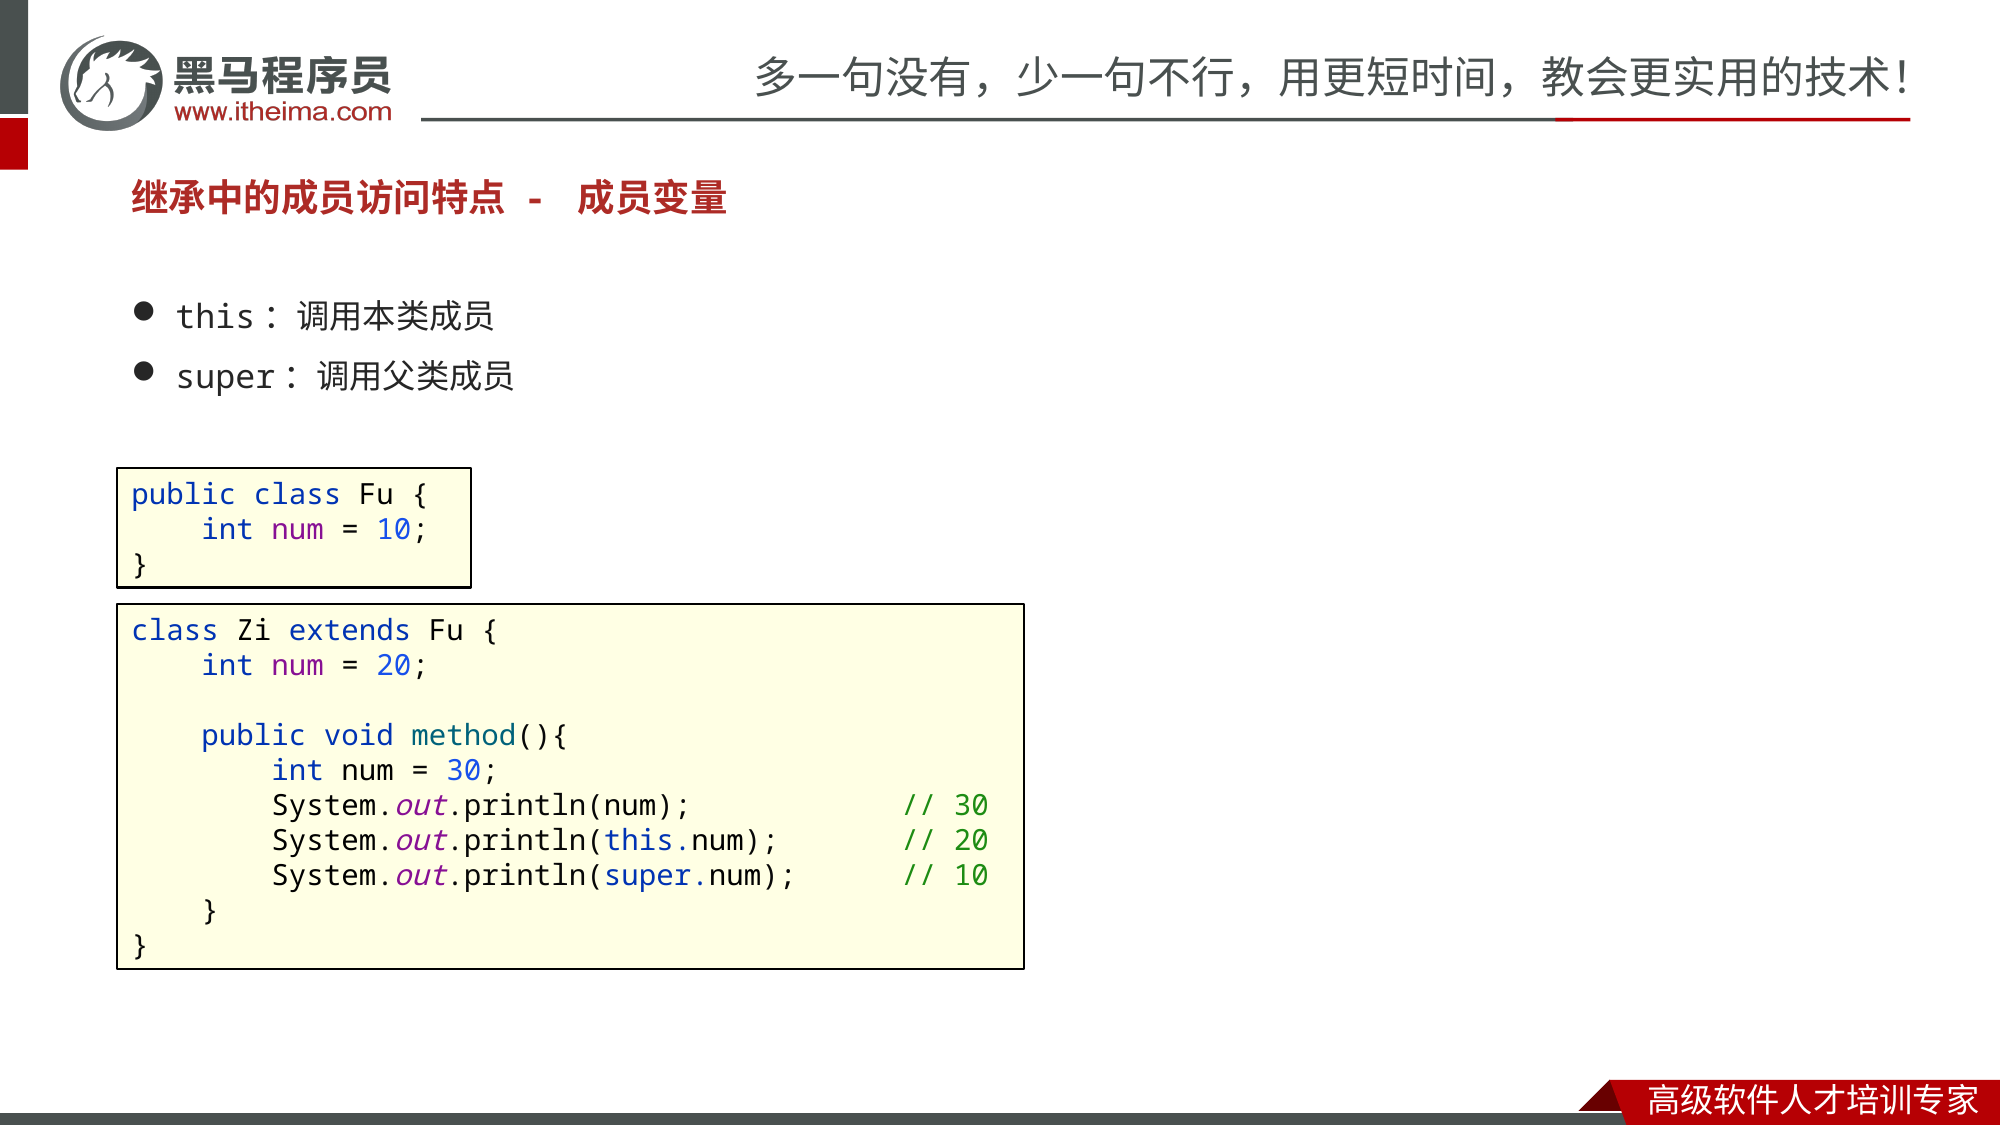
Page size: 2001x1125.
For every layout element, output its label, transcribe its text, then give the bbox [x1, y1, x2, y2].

text_box 继承中的成员访问特点 - 成员变量 [116, 154, 1880, 239]
text_box public class Fu { int num = 10; } [116, 467, 471, 588]
text_box class Zi extends Fu { int num = 20; public void method(){ int num = 30; System.out.println(num); // 30 System.out.println(this.num); // 20 System.out.println(super.num); // 10 } } [116, 604, 1024, 969]
text_box this：调用本类成员 super：调用父类成员 [116, 268, 1390, 403]
picture [14, 0, 453, 179]
